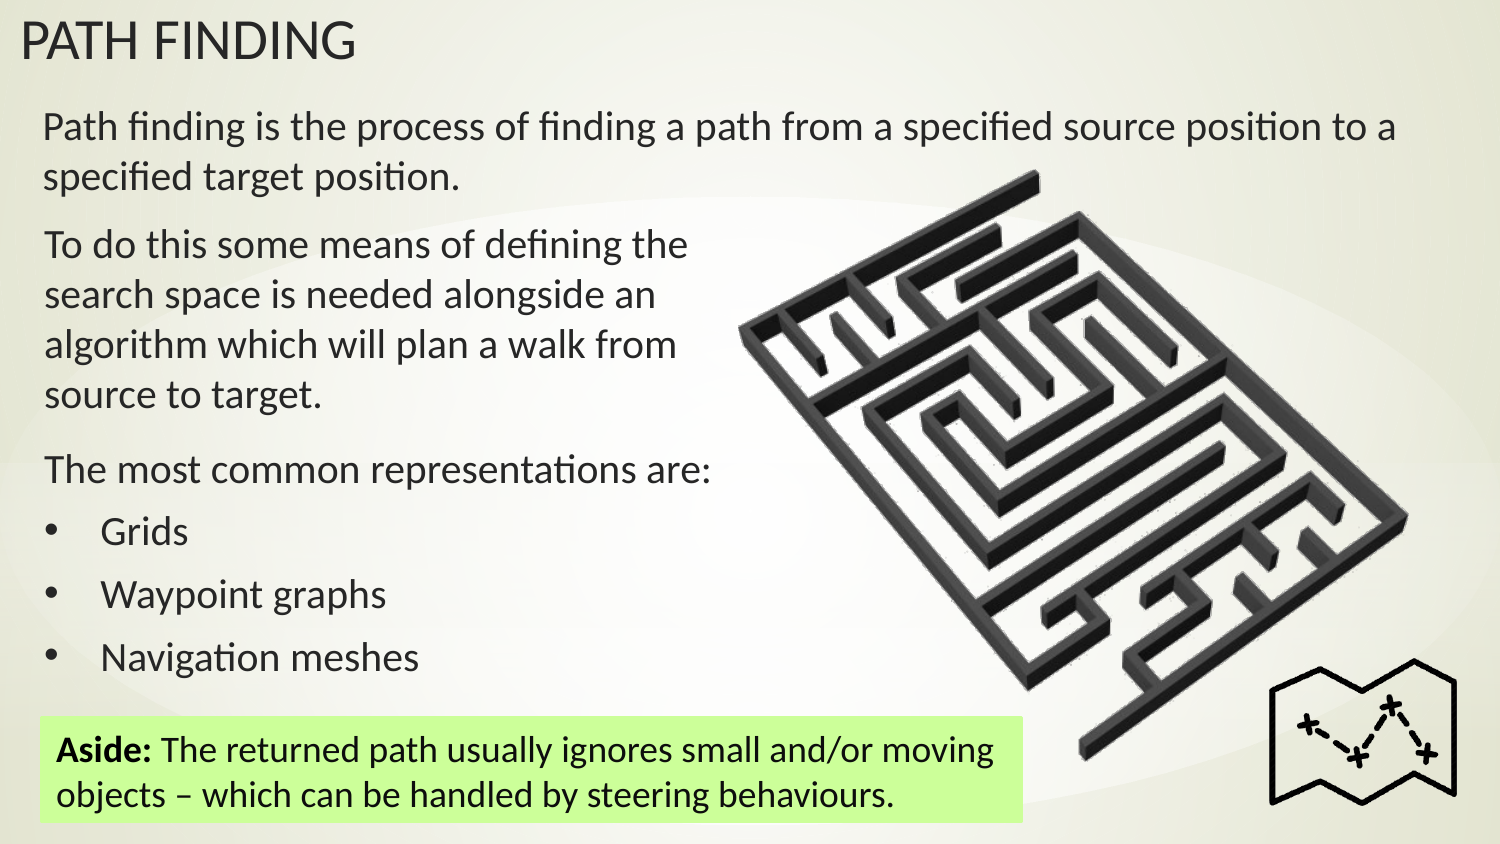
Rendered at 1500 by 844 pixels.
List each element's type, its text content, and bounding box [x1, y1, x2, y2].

picture [738, 169, 1457, 806]
text_box To do this some means of defining the search space is needed alongside an algorithm which will plan a walk from source to target. The most common representations are: Grids Waypoint graphs Navigation meshes [29, 209, 732, 687]
text_box Path finding is the process of finding a path from a specified source position to a specified target position. [27, 91, 1447, 206]
text_box Aside: The returned path usually ignores small and/or moving objects – which can be handled by steering behaviours. [40, 716, 1023, 823]
